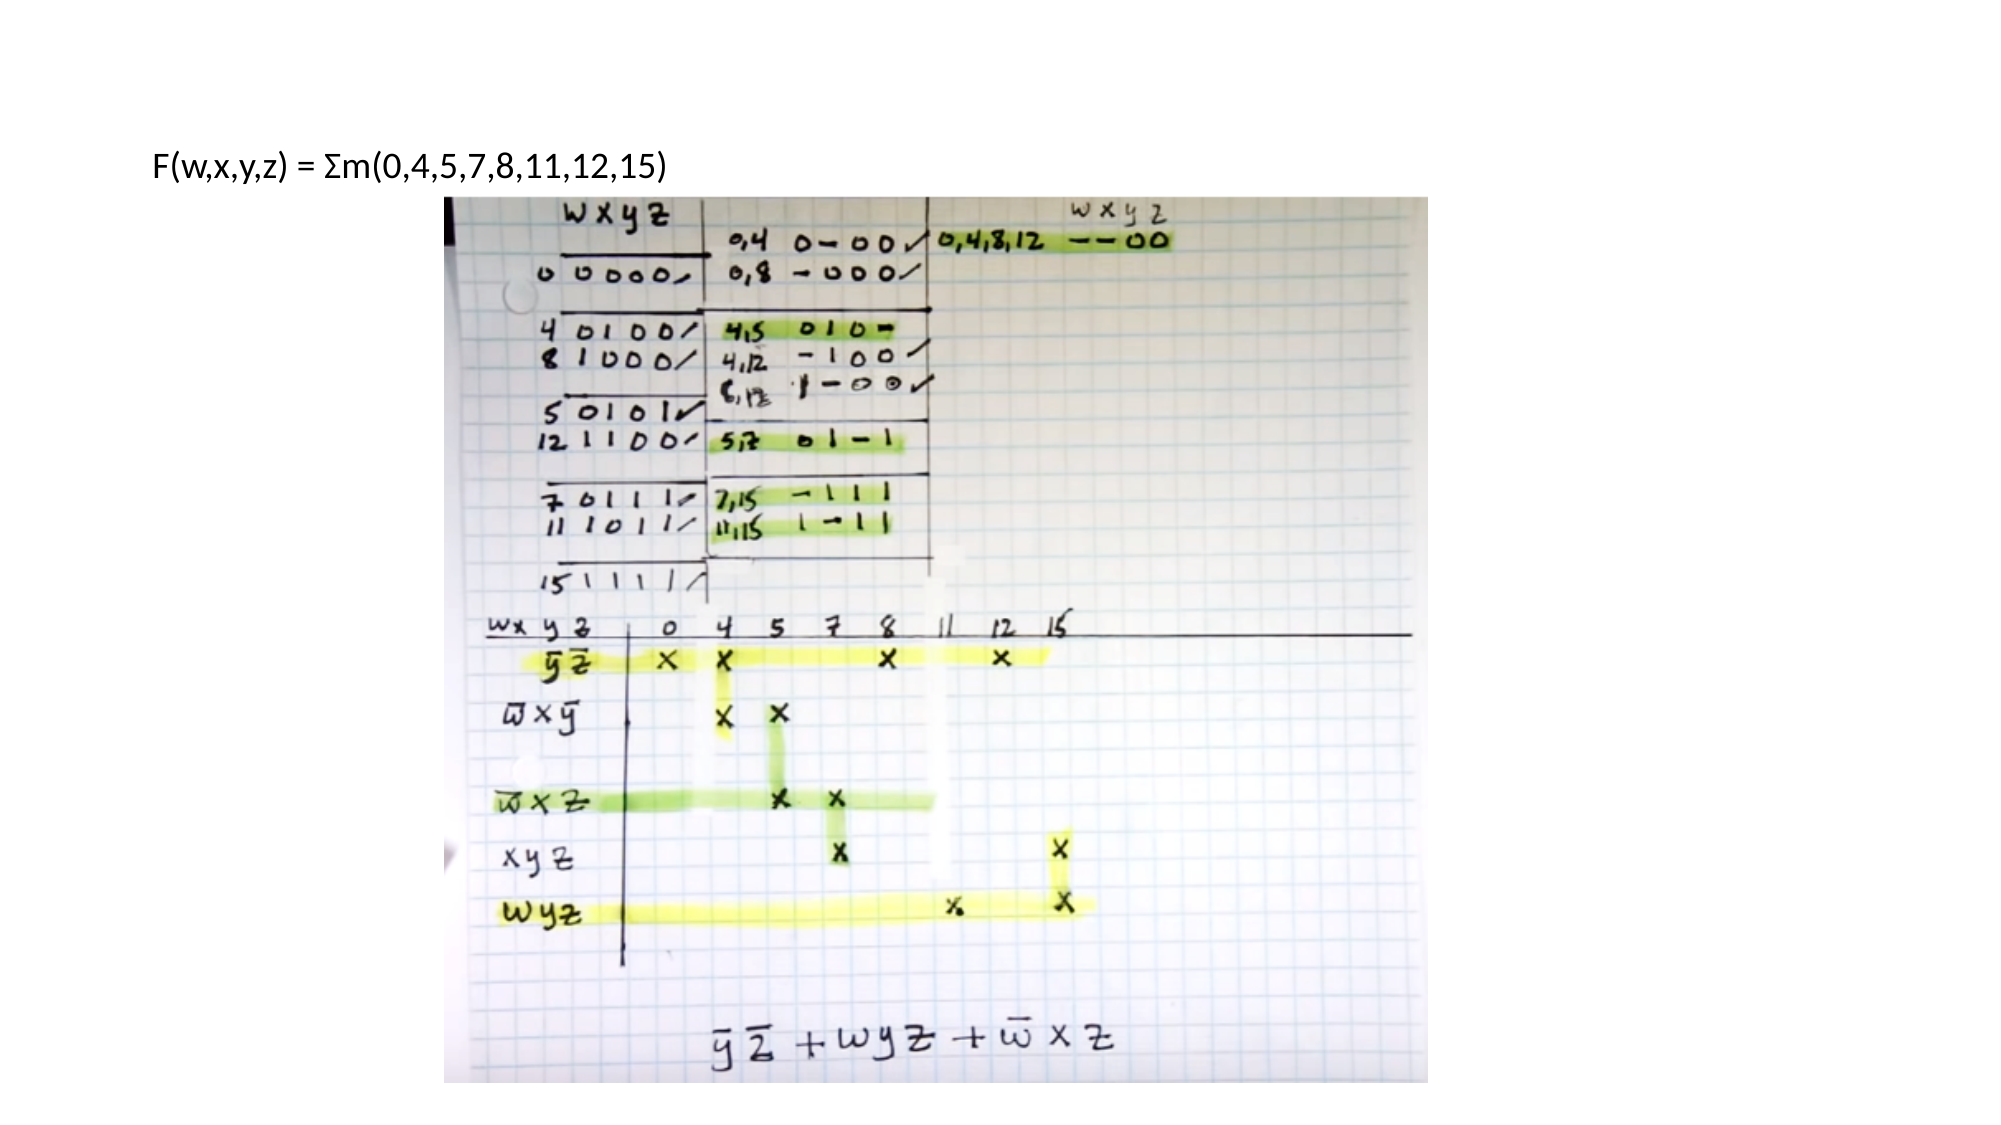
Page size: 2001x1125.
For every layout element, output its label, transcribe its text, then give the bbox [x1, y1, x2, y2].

title F(w,x,y,z) = Σm(0,4,5,7,8,11,12,15) [137, 59, 1863, 278]
picture [443, 189, 1428, 1083]
